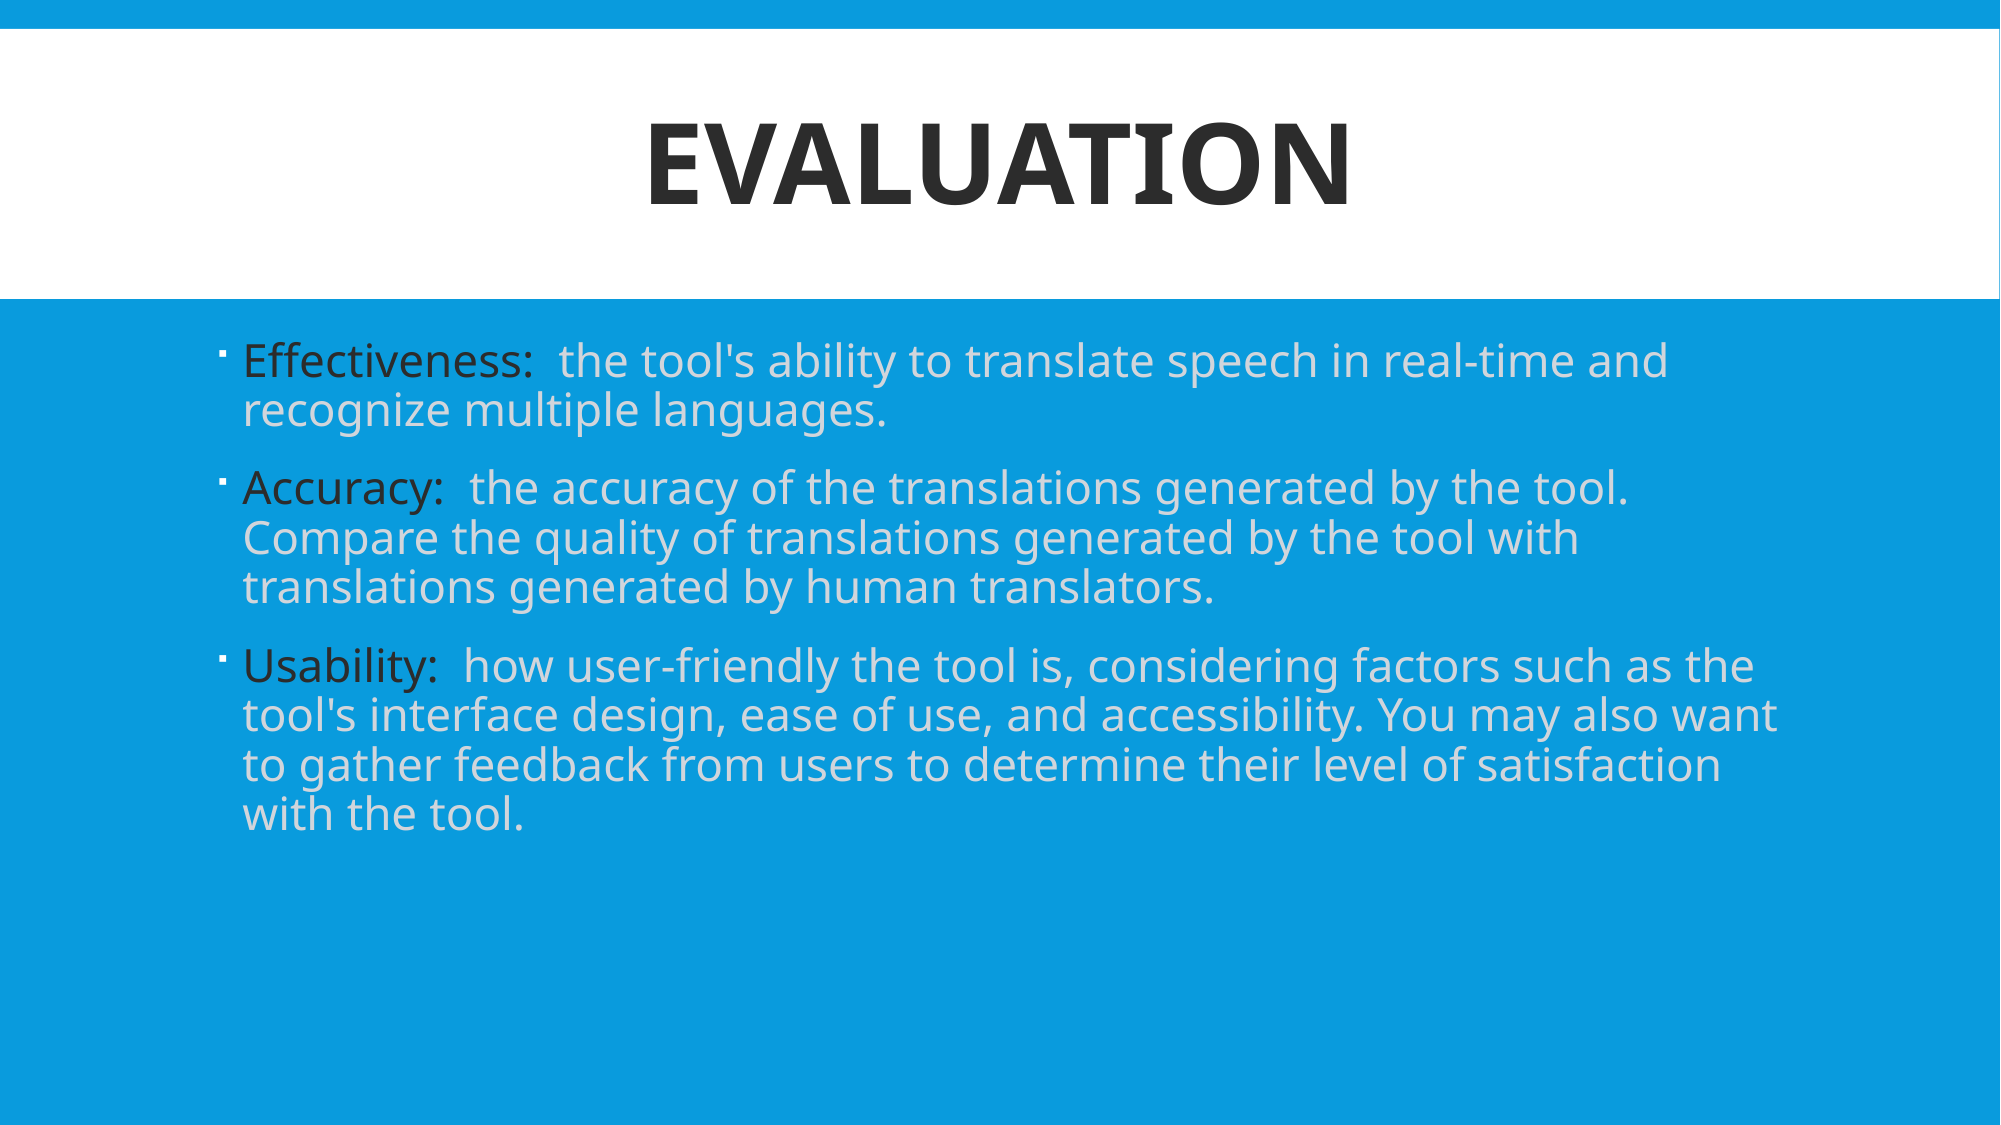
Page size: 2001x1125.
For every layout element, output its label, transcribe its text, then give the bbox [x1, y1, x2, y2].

list Effectiveness: the tool's ability to translate speech in real-time and recognize multiple languages. Accuracy: the accuracy of the translations generated by the tool. Compare the quality of translations generated by the tool with translations generated by human translators. Usability: how user-friendly the tool is, considering factors such as the tool's interface design, ease of use, and accessibility. You may also want to gather feedback from users to determine their level of satisfaction with the tool. [197, 329, 1803, 1020]
title evaluation [197, 46, 1803, 295]
